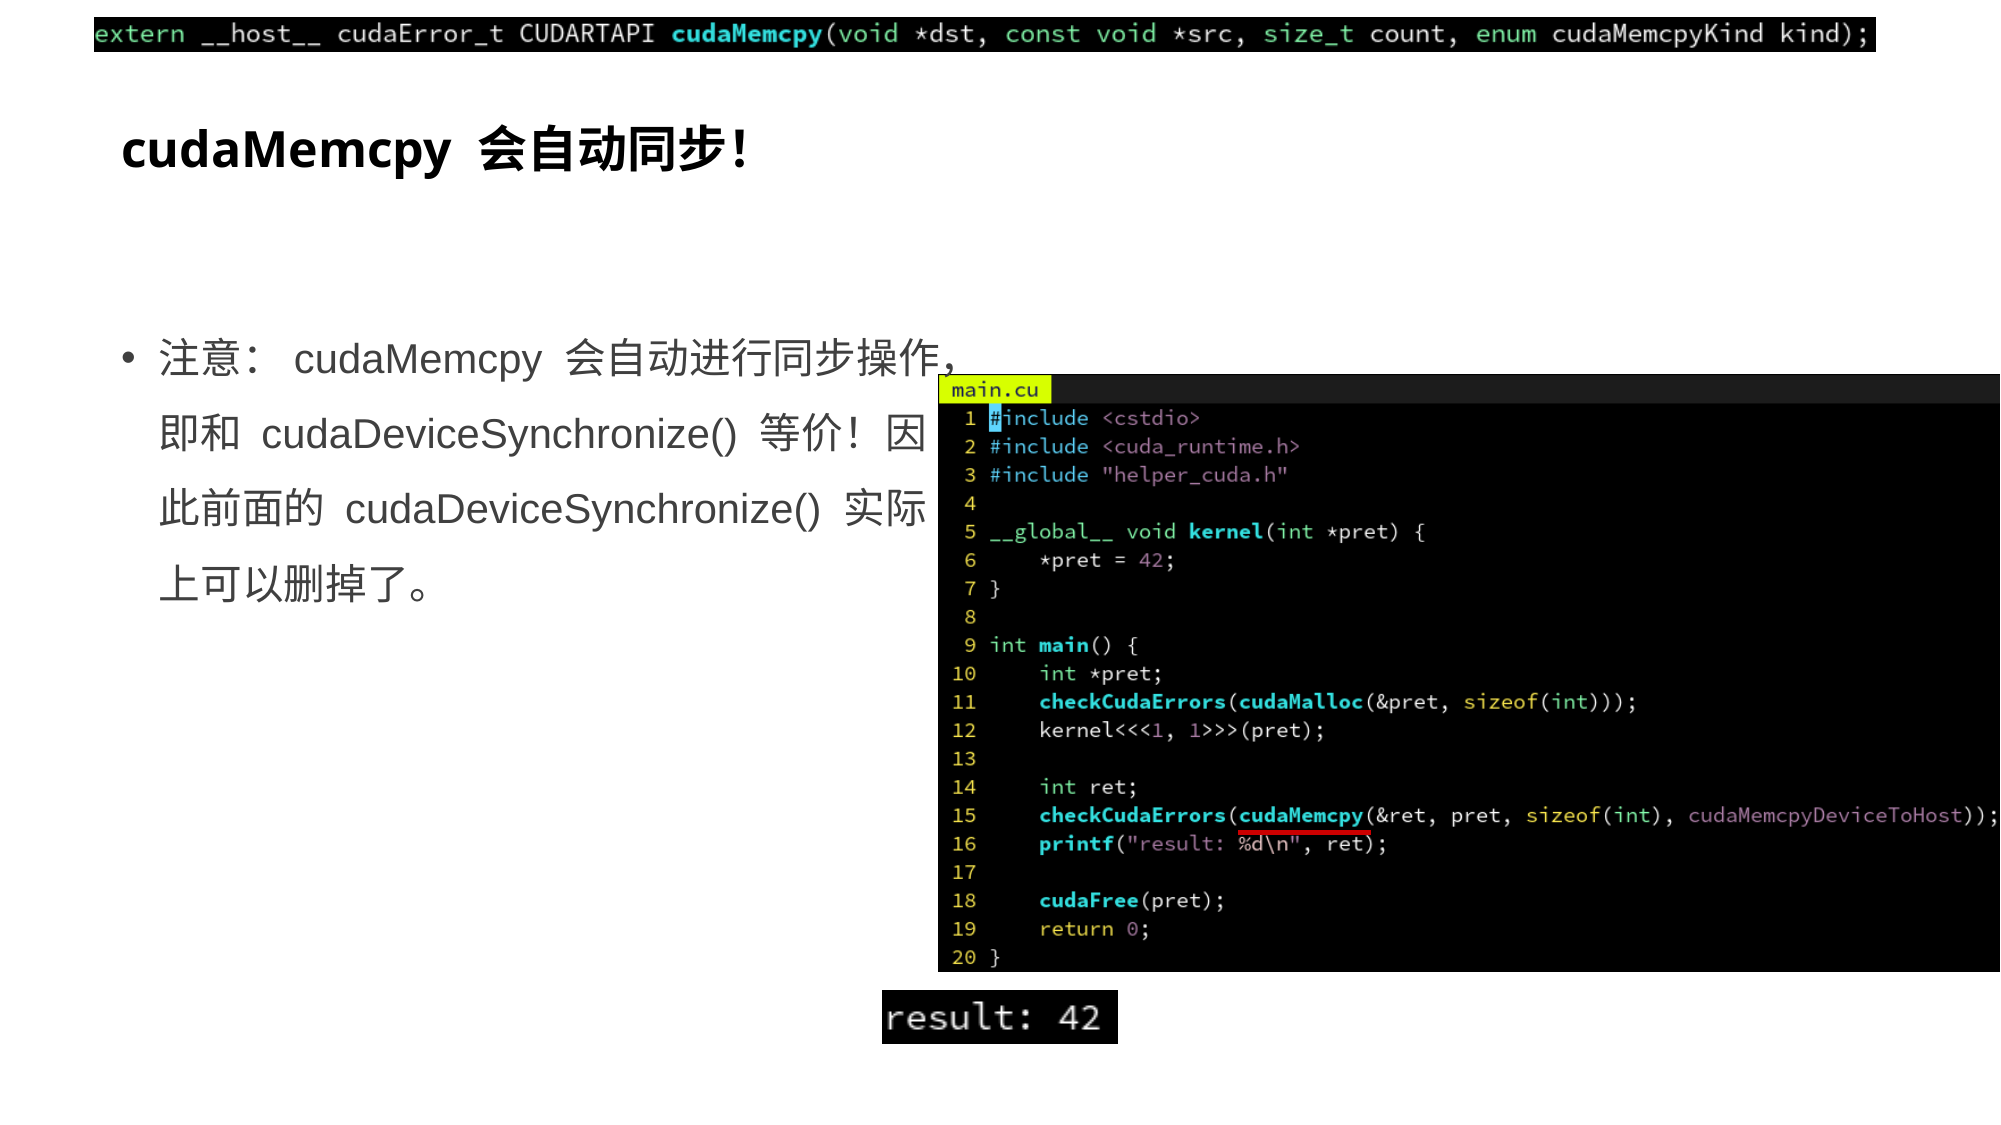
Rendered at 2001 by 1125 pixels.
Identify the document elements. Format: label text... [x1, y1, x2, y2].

title cudaMemcpy 会自动同步！ [106, 52, 1832, 260]
picture [94, 17, 1876, 52]
picture [882, 990, 1118, 1044]
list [938, 374, 2000, 972]
list 注意：cudaMemcpy 会自动进行同步操作，即和 cudaDeviceSynchronize() 等价！因此前面的 cudaDeviceSynchronize() 实际上可以删掉了。 [106, 299, 957, 1014]
